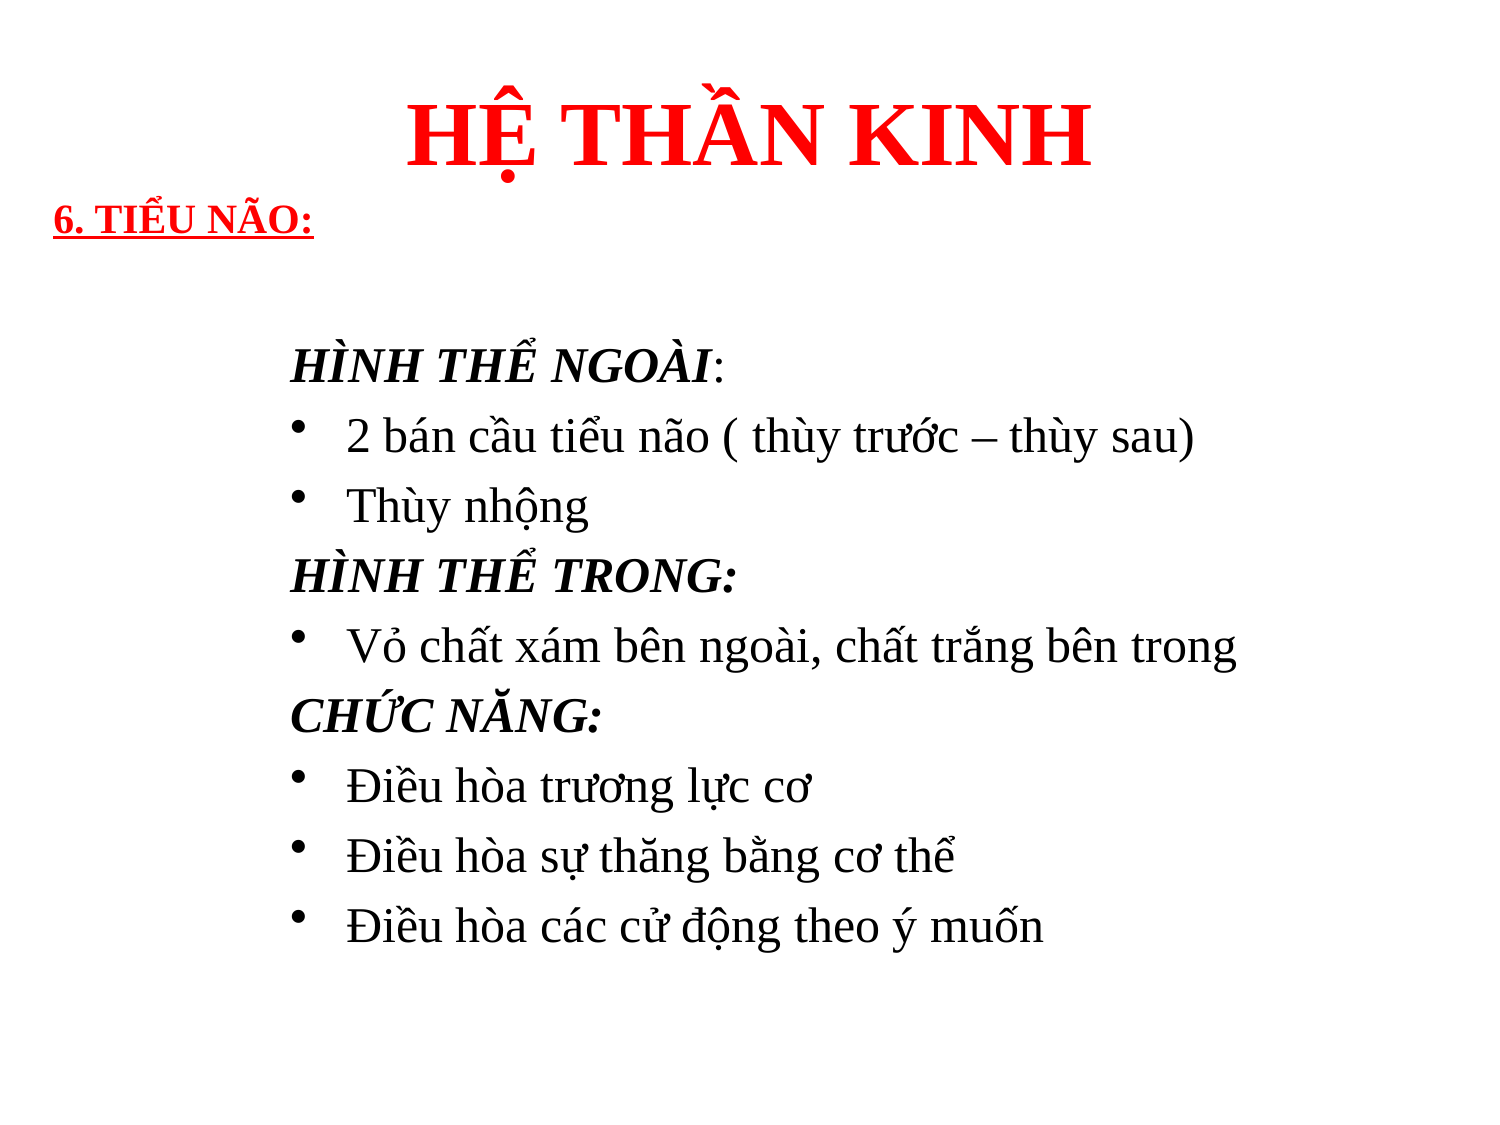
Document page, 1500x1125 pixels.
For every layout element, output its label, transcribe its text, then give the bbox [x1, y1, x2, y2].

title HỆ THẦN KINH [74, 35, 1426, 223]
text_box 6. TIỂU NÃO: [38, 184, 330, 250]
list HÌNH THỂ NGOÀI: 2 bán cầu tiểu não ( thùy trước – thùy sau) Thùy nhộng HÌNH THỂ TRONG: Vỏ chất xám bên ngoài, chất trắng bên trong CHỨC NĂNG: Điều hòa trương lực cơ Điều hòa sự thăng bằng cơ thể Điều hòa các cử động theo ý muốn [274, 324, 1500, 1063]
